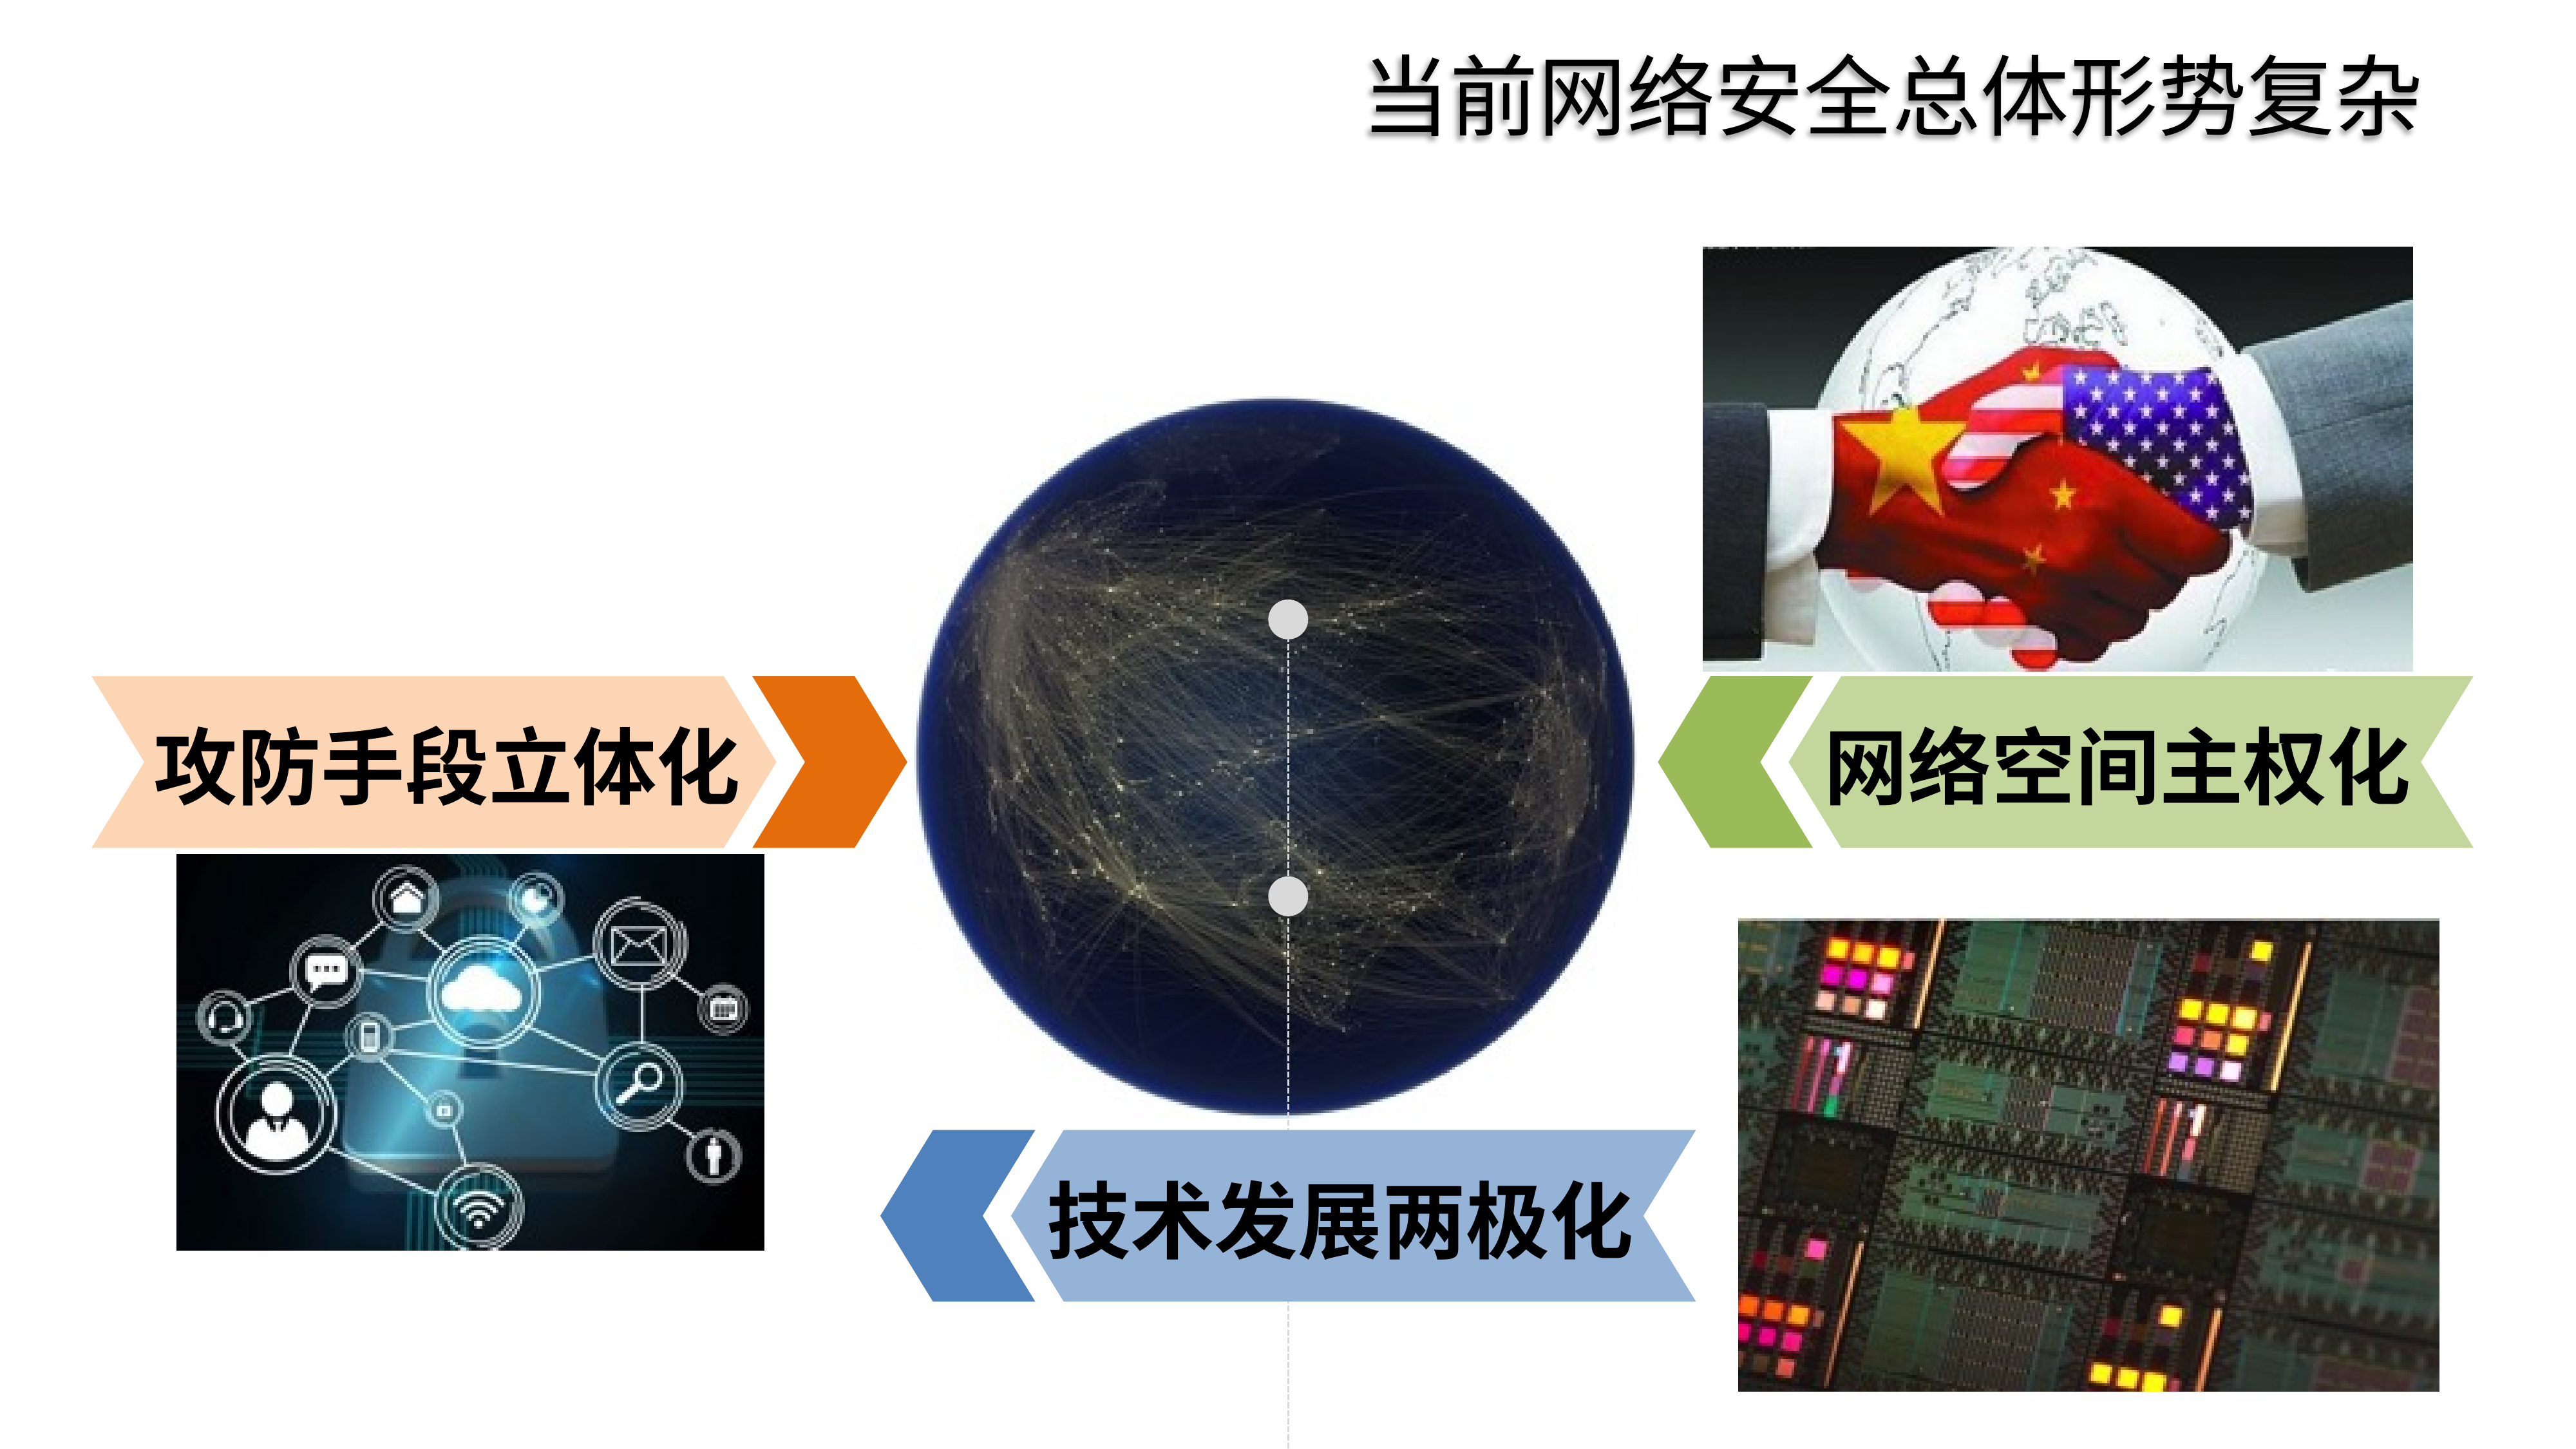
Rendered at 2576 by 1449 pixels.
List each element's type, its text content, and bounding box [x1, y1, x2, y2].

text_box 当前网络安全总体形势复杂 [1185, 35, 2576, 152]
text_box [91, 676, 907, 848]
picture [176, 854, 764, 1251]
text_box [1658, 676, 2474, 848]
picture [911, 393, 1643, 1119]
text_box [880, 1130, 1696, 1302]
picture [1703, 247, 2413, 672]
picture [1738, 916, 2439, 1392]
